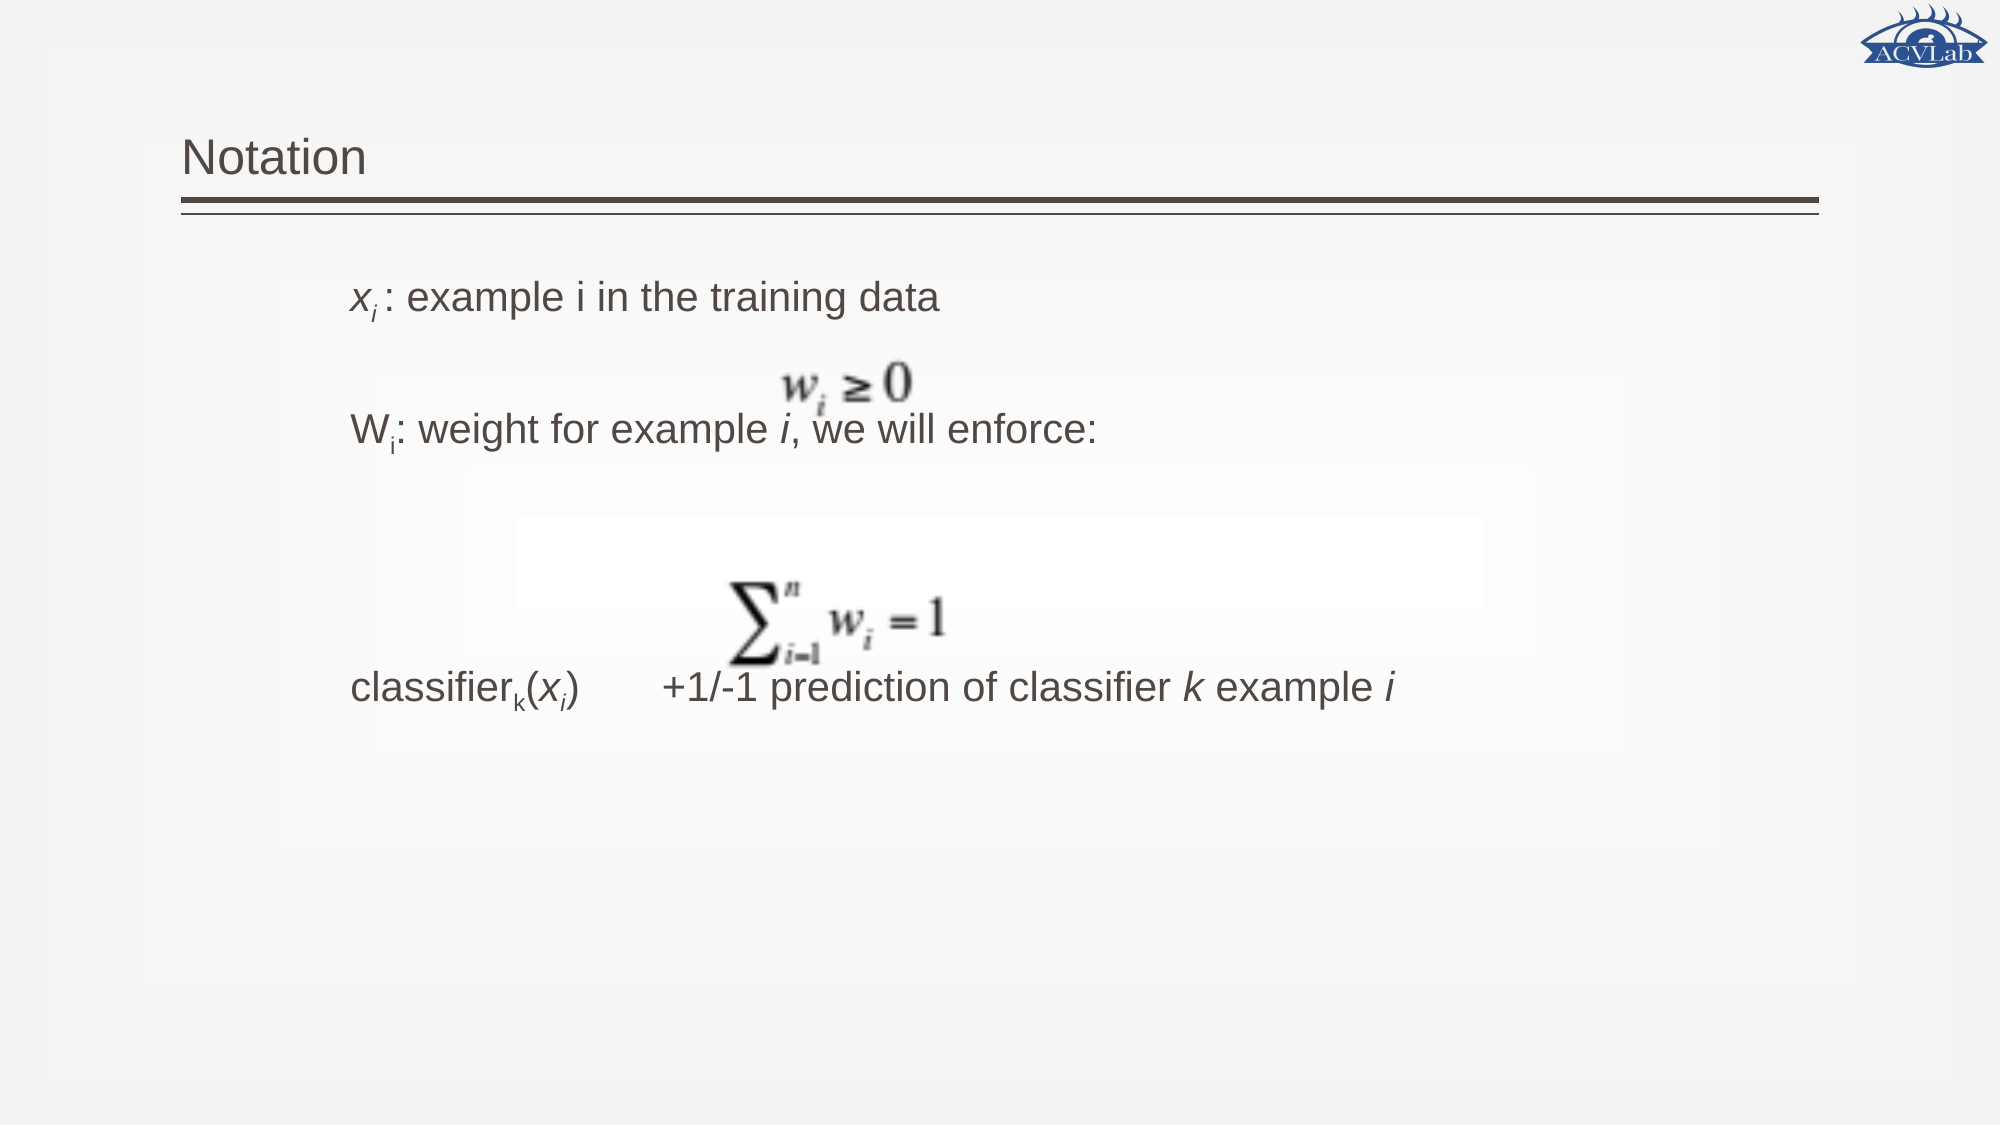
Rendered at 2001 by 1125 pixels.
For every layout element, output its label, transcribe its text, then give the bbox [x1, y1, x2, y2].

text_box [774, 349, 916, 425]
list xi : example i in the training data Wi: weight for example i, we will enforce: classifierk(xi) +1/-1 prediction of classifier k example i [350, 262, 1750, 1075]
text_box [721, 562, 950, 673]
picture [1834, 0, 2001, 103]
title Notation [181, 12, 1819, 193]
